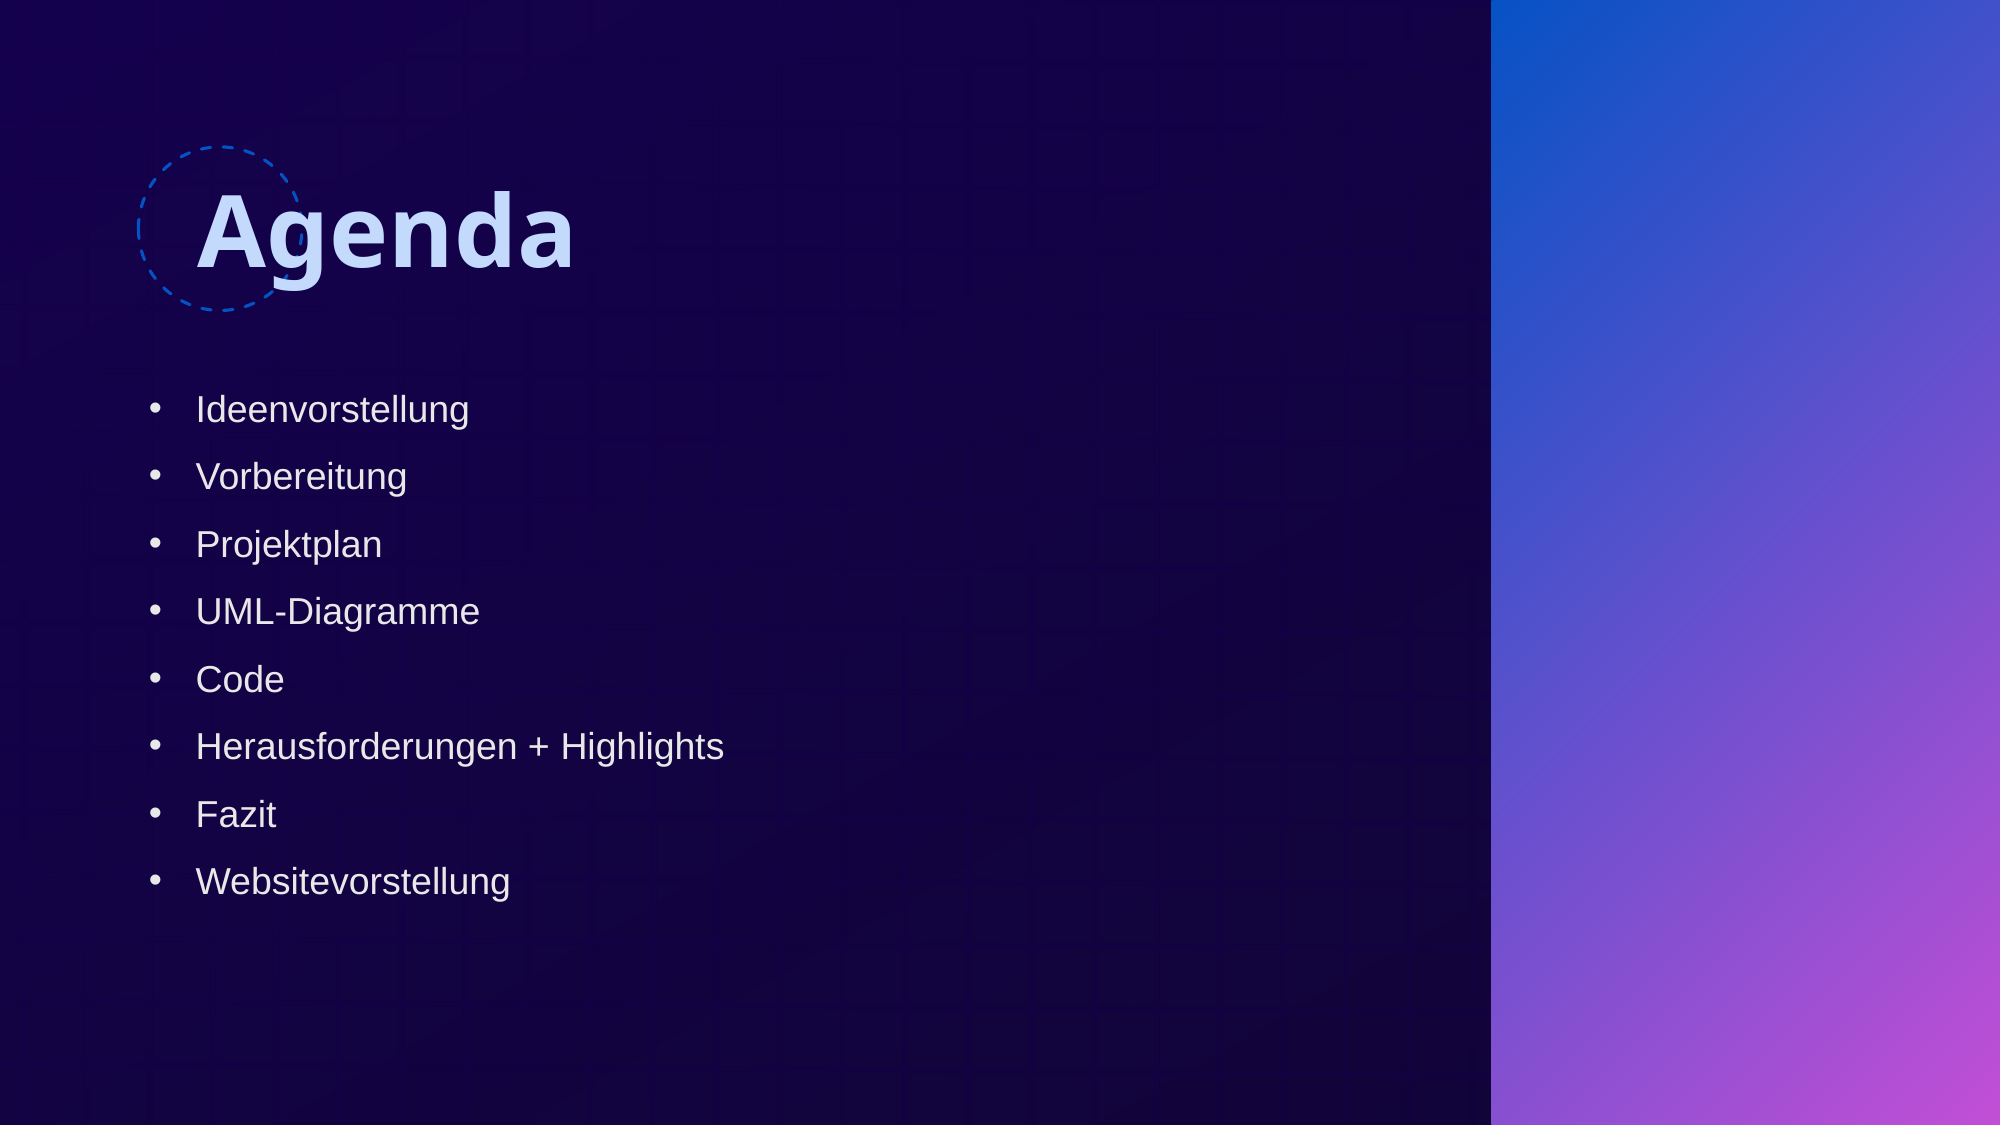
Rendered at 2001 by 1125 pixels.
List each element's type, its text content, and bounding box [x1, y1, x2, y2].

text_box [137, 145, 269, 312]
text_box Agenda [182, 160, 1018, 296]
picture [0, 0, 1493, 1125]
text_box Ideenvorstellung​ Vorbereitung Projektplan​ UML-Diagramme​ Code Herausforderungen + Highlights​ Fazit​ Websitevorstellung​ [133, 354, 740, 977]
